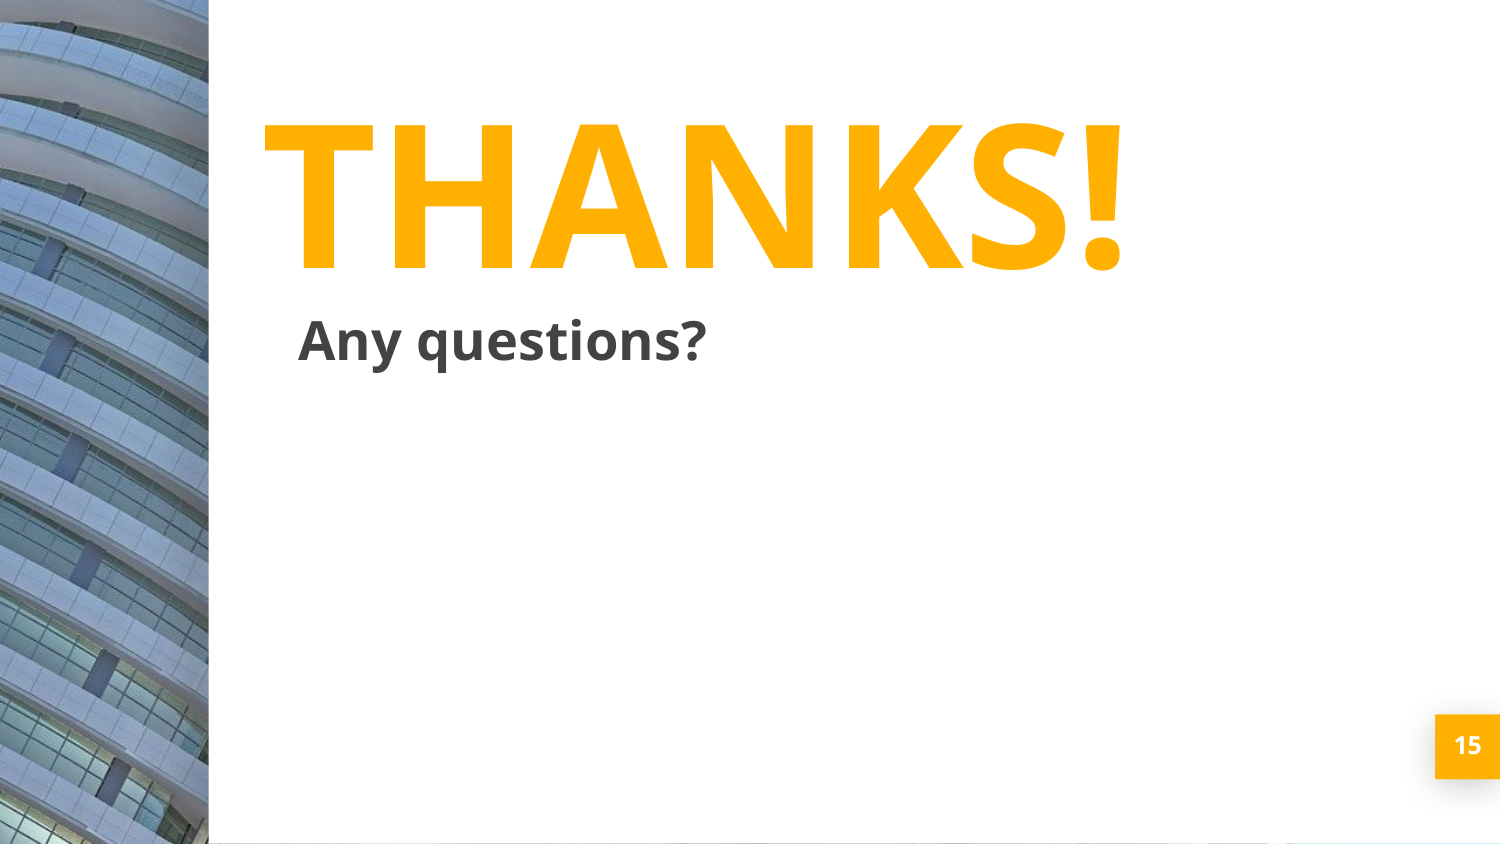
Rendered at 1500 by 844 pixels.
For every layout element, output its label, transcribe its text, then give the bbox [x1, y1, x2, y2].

picture [0, 0, 208, 844]
subtitle Any questions? [255, 291, 1436, 616]
slide_number 15 [1435, 714, 1500, 780]
title THANKS! [246, 93, 1436, 284]
